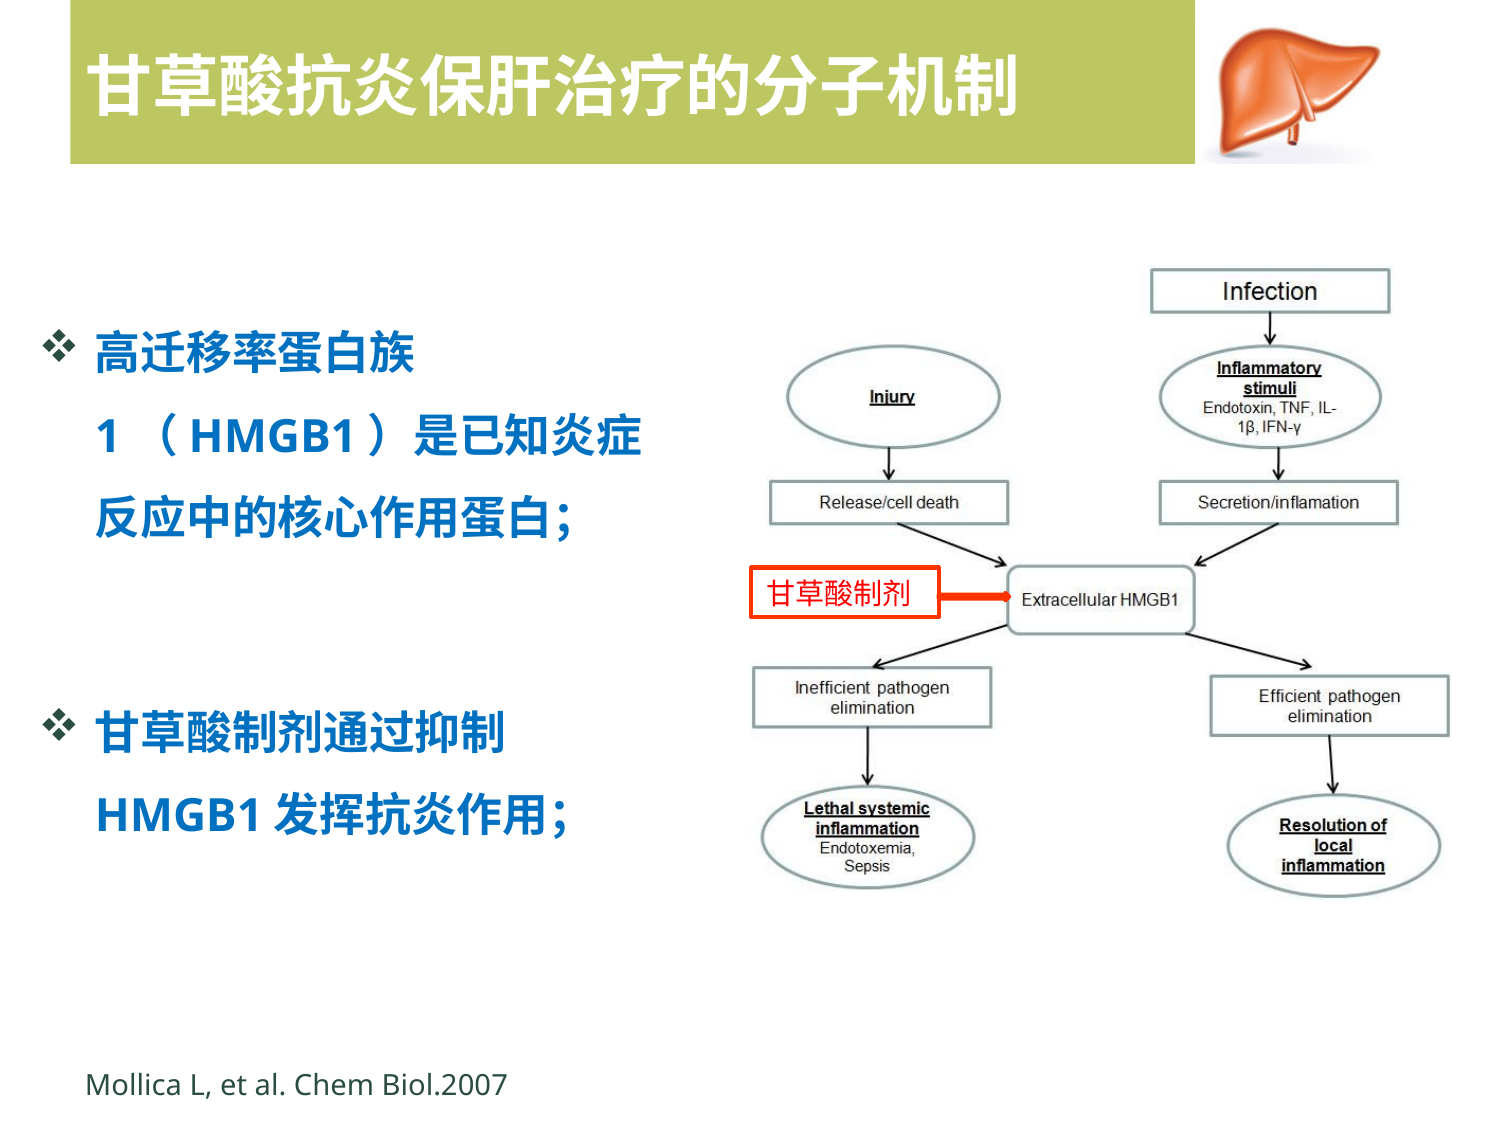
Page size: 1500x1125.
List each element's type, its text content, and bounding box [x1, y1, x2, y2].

list 高迁移率蛋白族1（HMGB1）是已知炎症反应中的核心作用蛋白； 甘草酸制剂通过抑制HMGB1发挥抗炎作用； [23, 288, 697, 1032]
title 甘草酸抗炎保肝治疗的分子机制 [70, 37, 1195, 131]
text_box Mollica L, et al. Chem Biol.2007 [70, 1058, 1382, 1109]
picture [749, 265, 1452, 901]
picture [1195, 23, 1383, 164]
